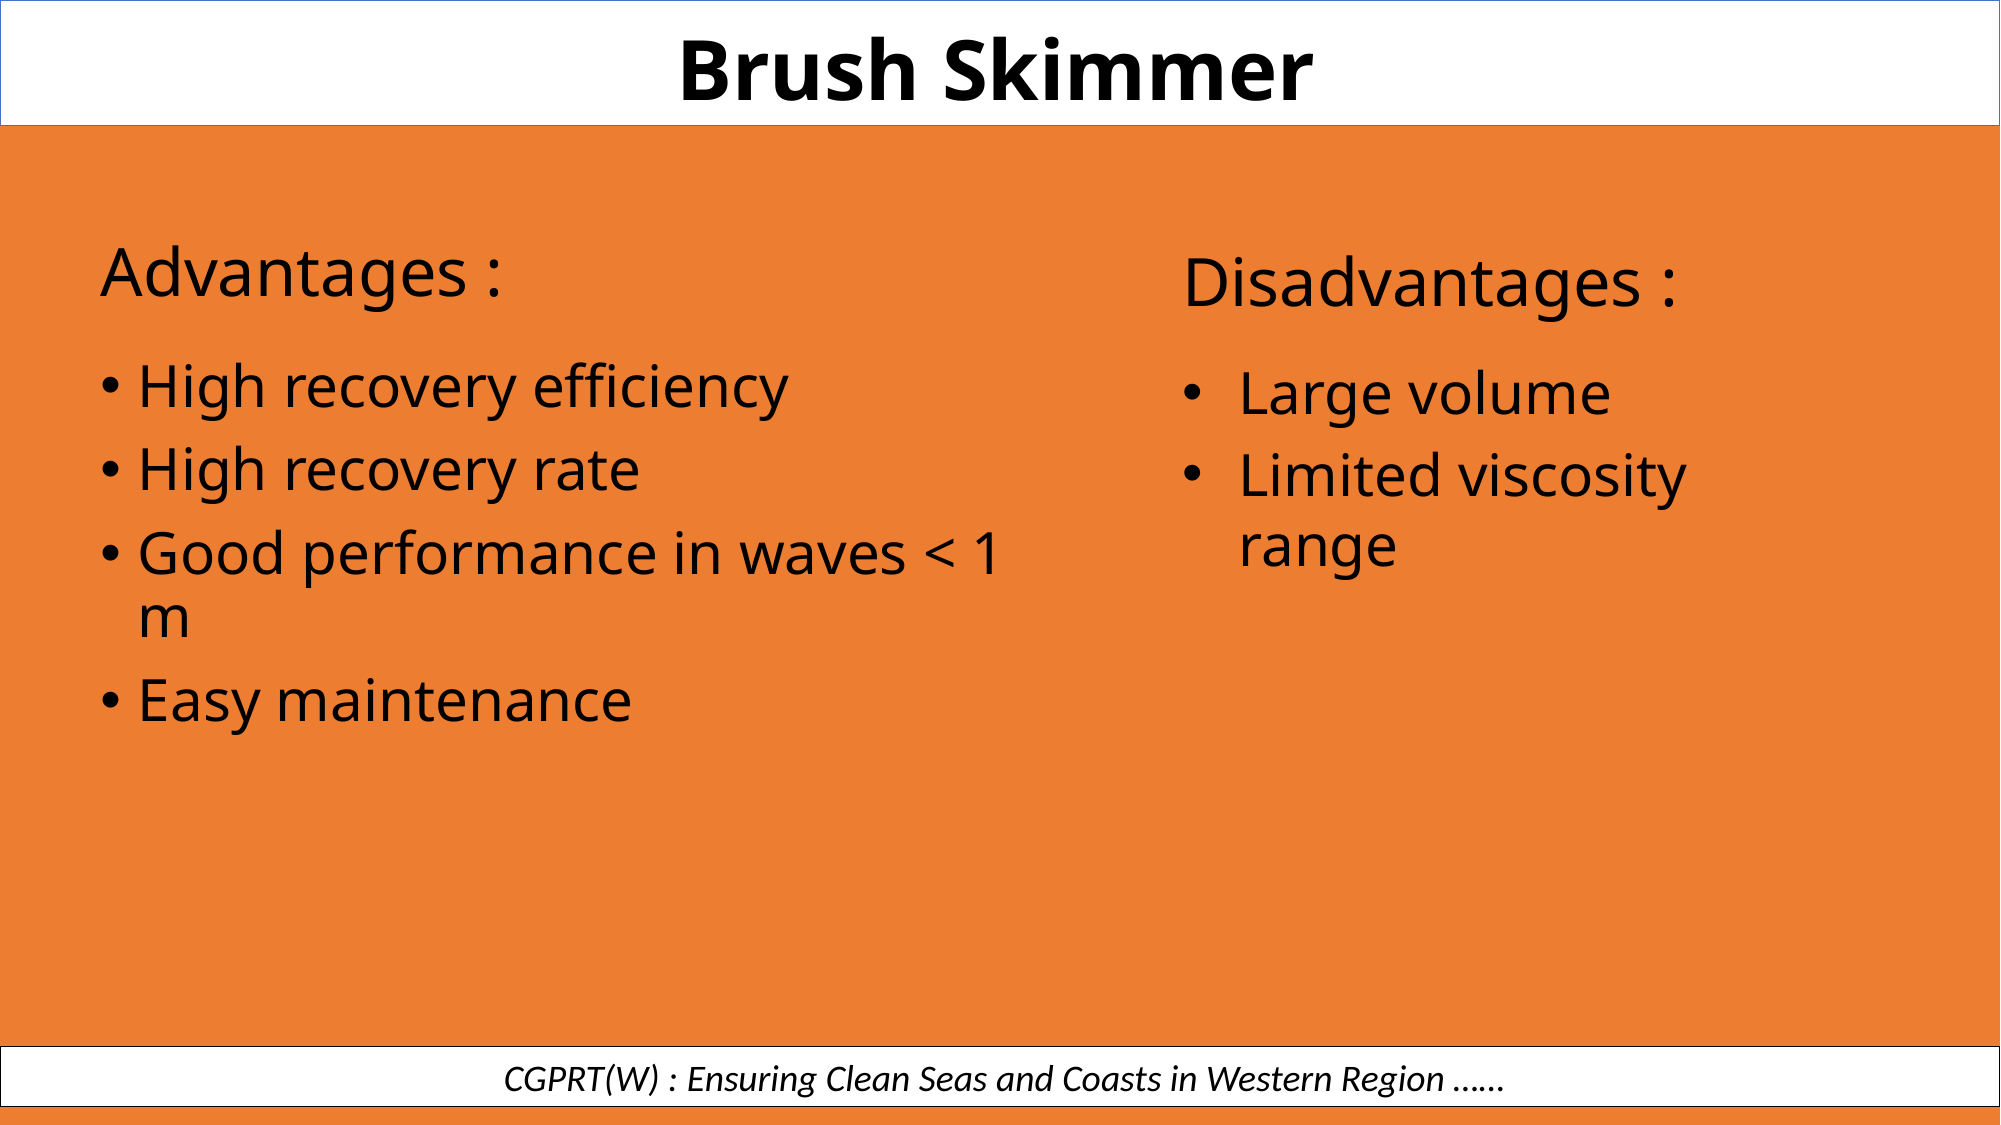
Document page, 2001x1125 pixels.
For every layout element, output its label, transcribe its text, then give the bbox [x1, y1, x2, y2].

text_box Brush Skimmer [74, 21, 1917, 114]
text_box Advantages : High recovery efficiency High recovery rate Good performance in waves < 1 m Easy maintenance [85, 231, 1062, 974]
text_box CGPRT(W) : Ensuring Clean Seas and Coasts in Western Region …… [0, 1046, 2000, 1107]
text_box [0, 0, 2000, 126]
text_box Disadvantages : Large volume Limited viscosity range [1167, 232, 1830, 975]
